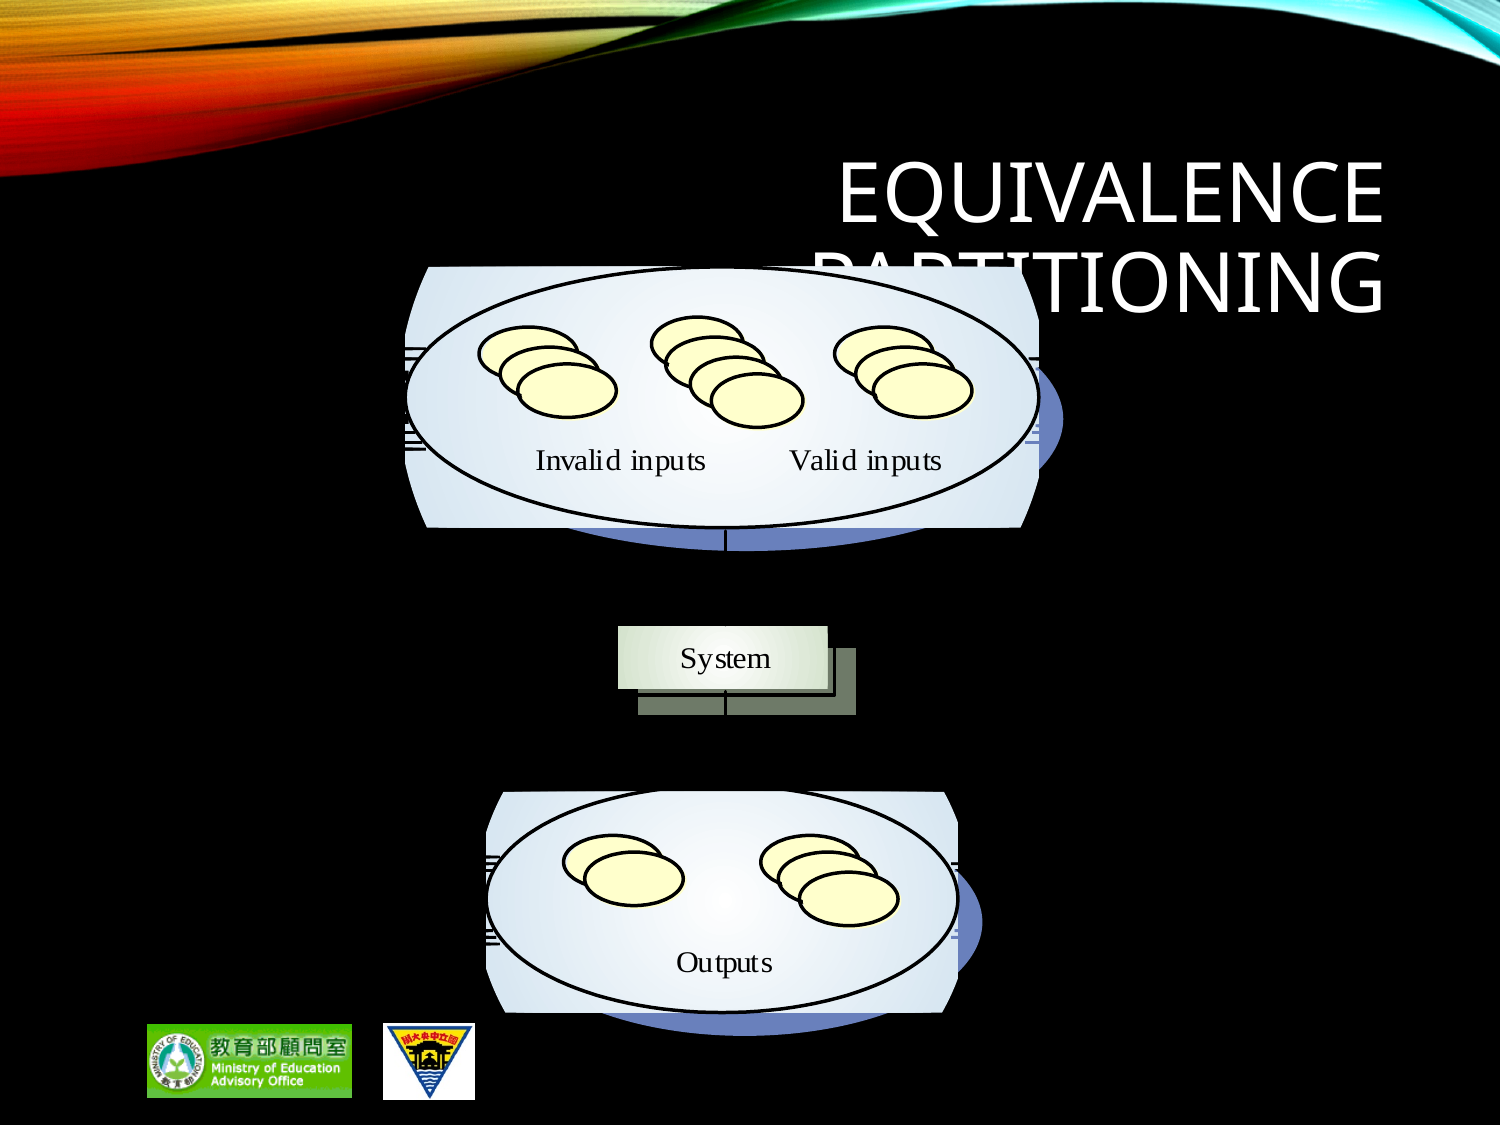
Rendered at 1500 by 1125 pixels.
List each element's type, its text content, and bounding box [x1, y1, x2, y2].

picture [0, 0, 1500, 178]
picture [147, 1024, 352, 1098]
picture [383, 263, 1068, 1100]
title Equivalence partitioning [356, 125, 1403, 338]
